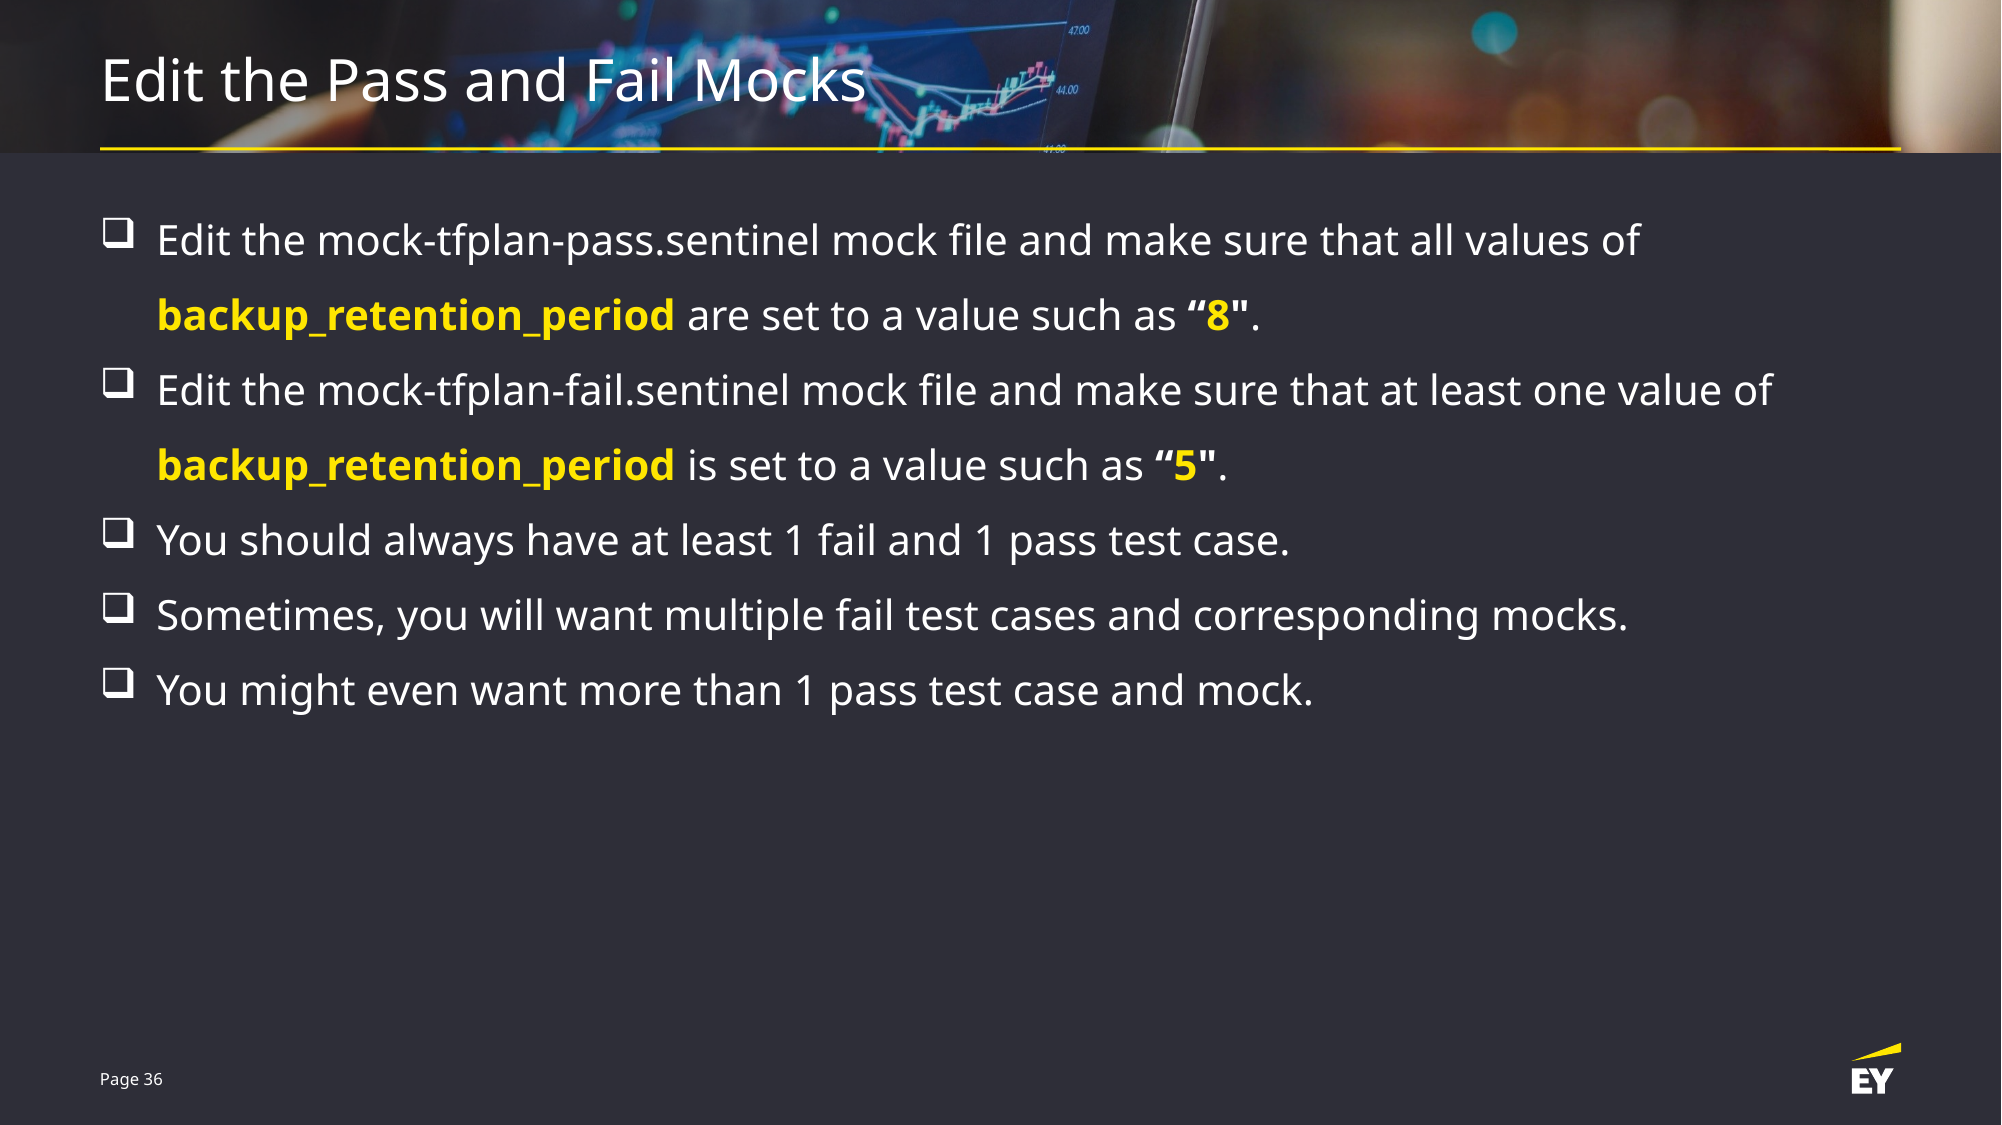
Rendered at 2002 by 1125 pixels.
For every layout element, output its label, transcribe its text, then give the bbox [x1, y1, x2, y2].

text_box Edit the mock-tfplan-pass.sentinel mock file and make sure that all values of backup_retention_period are set to a value such as “8". Edit the mock-tfplan-fail.sentinel mock file and make sure that at least one value of backup_retention_period is set to a value such as “5". You should always have at least 1 fail and 1 pass test case. Sometimes, you will want multiple fail test cases and corresponding mocks. You might even want more than 1 pass test case and mock. [100, 188, 1902, 715]
title Edit the Pass and Fail Mocks [100, 53, 1902, 151]
picture [841, 0, 2001, 153]
